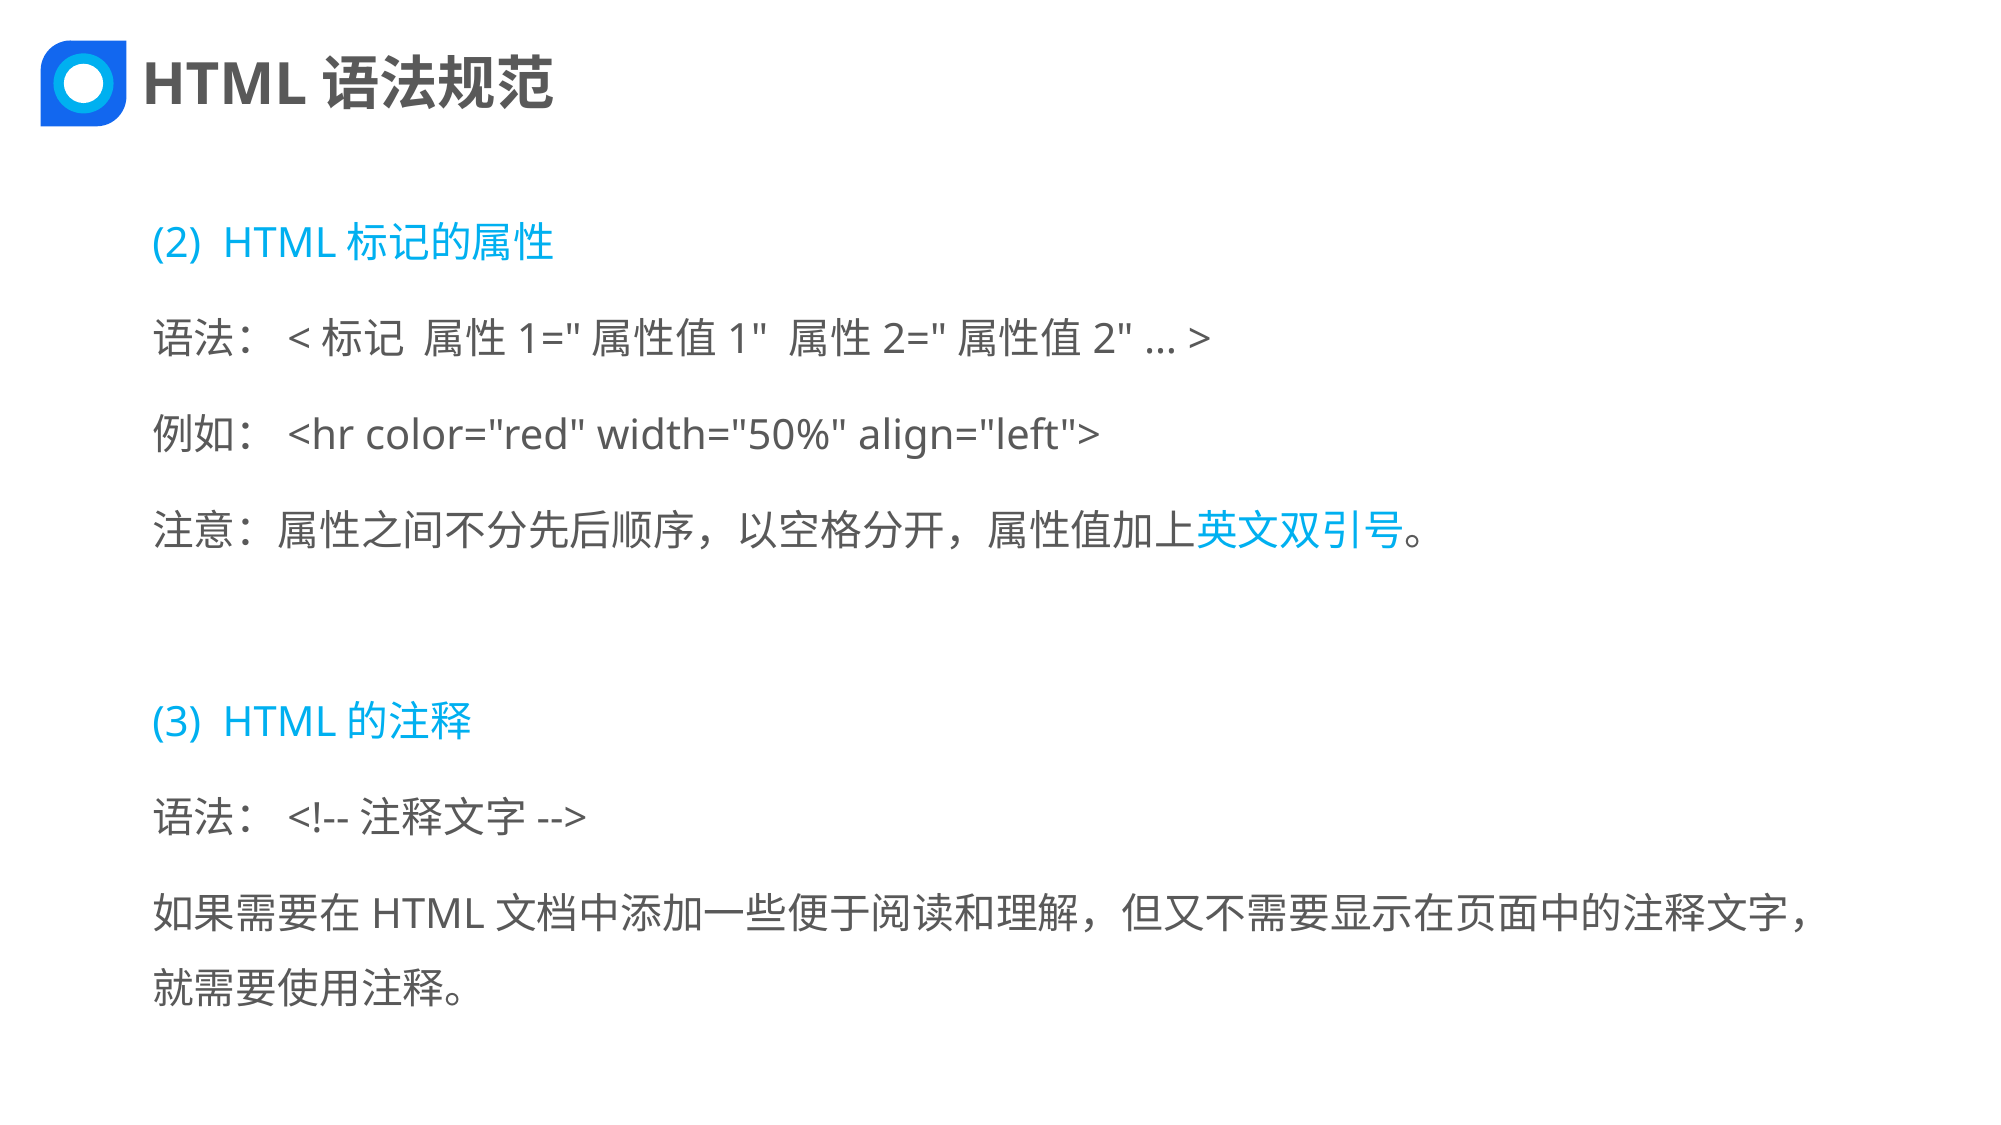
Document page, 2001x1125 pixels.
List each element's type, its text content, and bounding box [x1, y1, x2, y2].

text_box HTML语法规范 [126, 38, 1930, 194]
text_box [40, 40, 127, 127]
text_box (2) HTML标记的属性 语法：<标记 属性1="属性值1" 属性2="属性值2" … > 例如：<hr color="red" width="50%" align="left"> 注意：属性之间不分先后顺序，以空格分开，属性值加上英文双引号。 (3) HTML的注释 语法：<!--注释文字--> 如果需要在HTML文档中添加一些便于阅读和理解，但又不需要显示在页面中的注释文字，就需要使用注释。 [137, 183, 1880, 1072]
